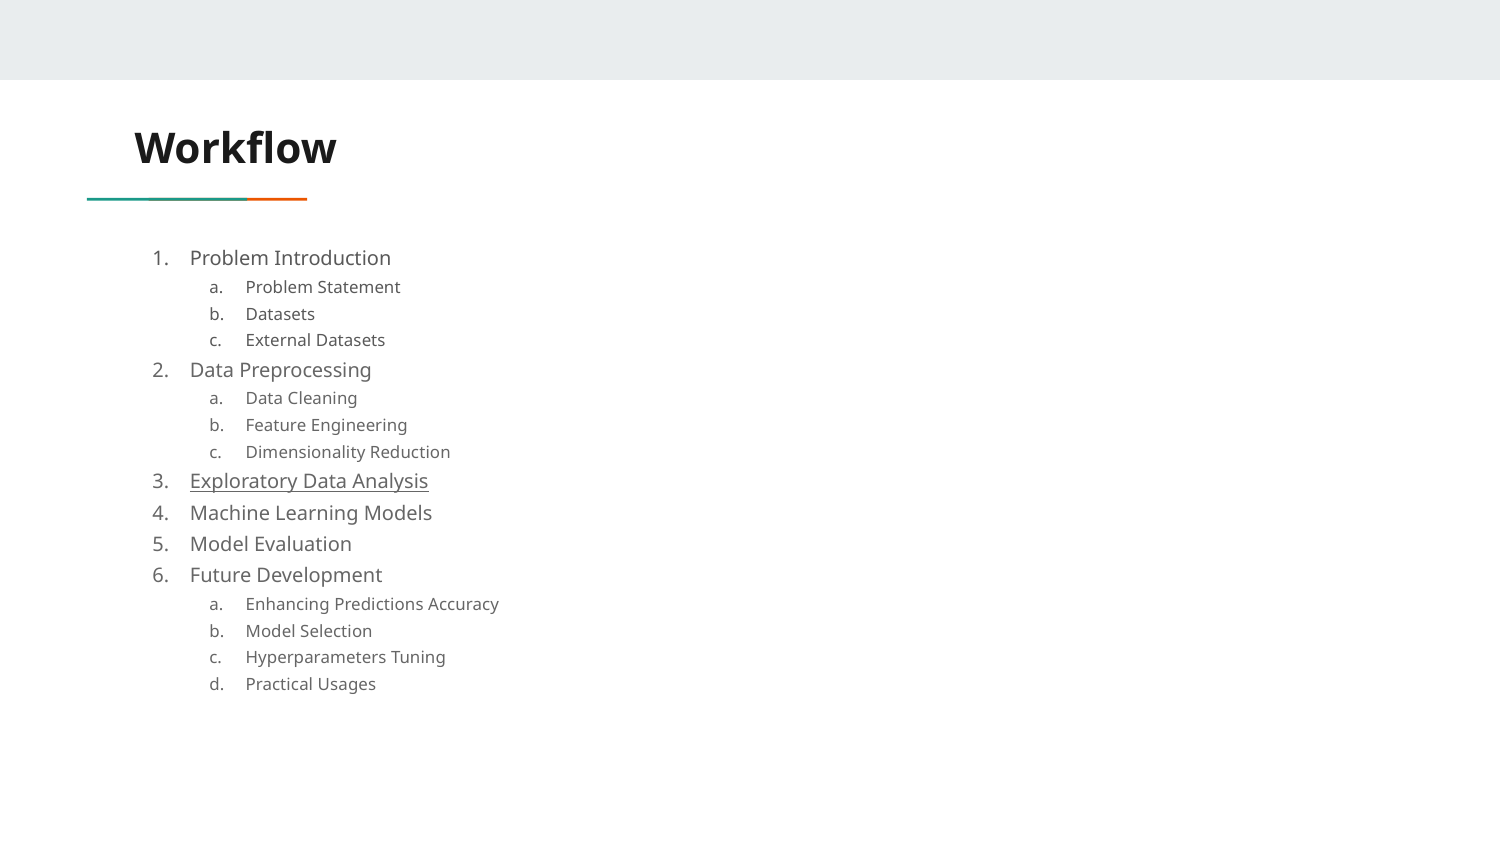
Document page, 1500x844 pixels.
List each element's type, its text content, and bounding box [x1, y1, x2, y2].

list Problem Introduction Problem Statement Datasets External Datasets Data Preprocessing Data Cleaning Feature Engineering Dimensionality Reduction Exploratory Data Analysis Machine Learning Models Model Evaluation Future Development Enhancing Predictions Accuracy Model Selection Hyperparameters Tuning Practical Usages [119, 225, 1381, 712]
title Workflow [119, 103, 1381, 192]
